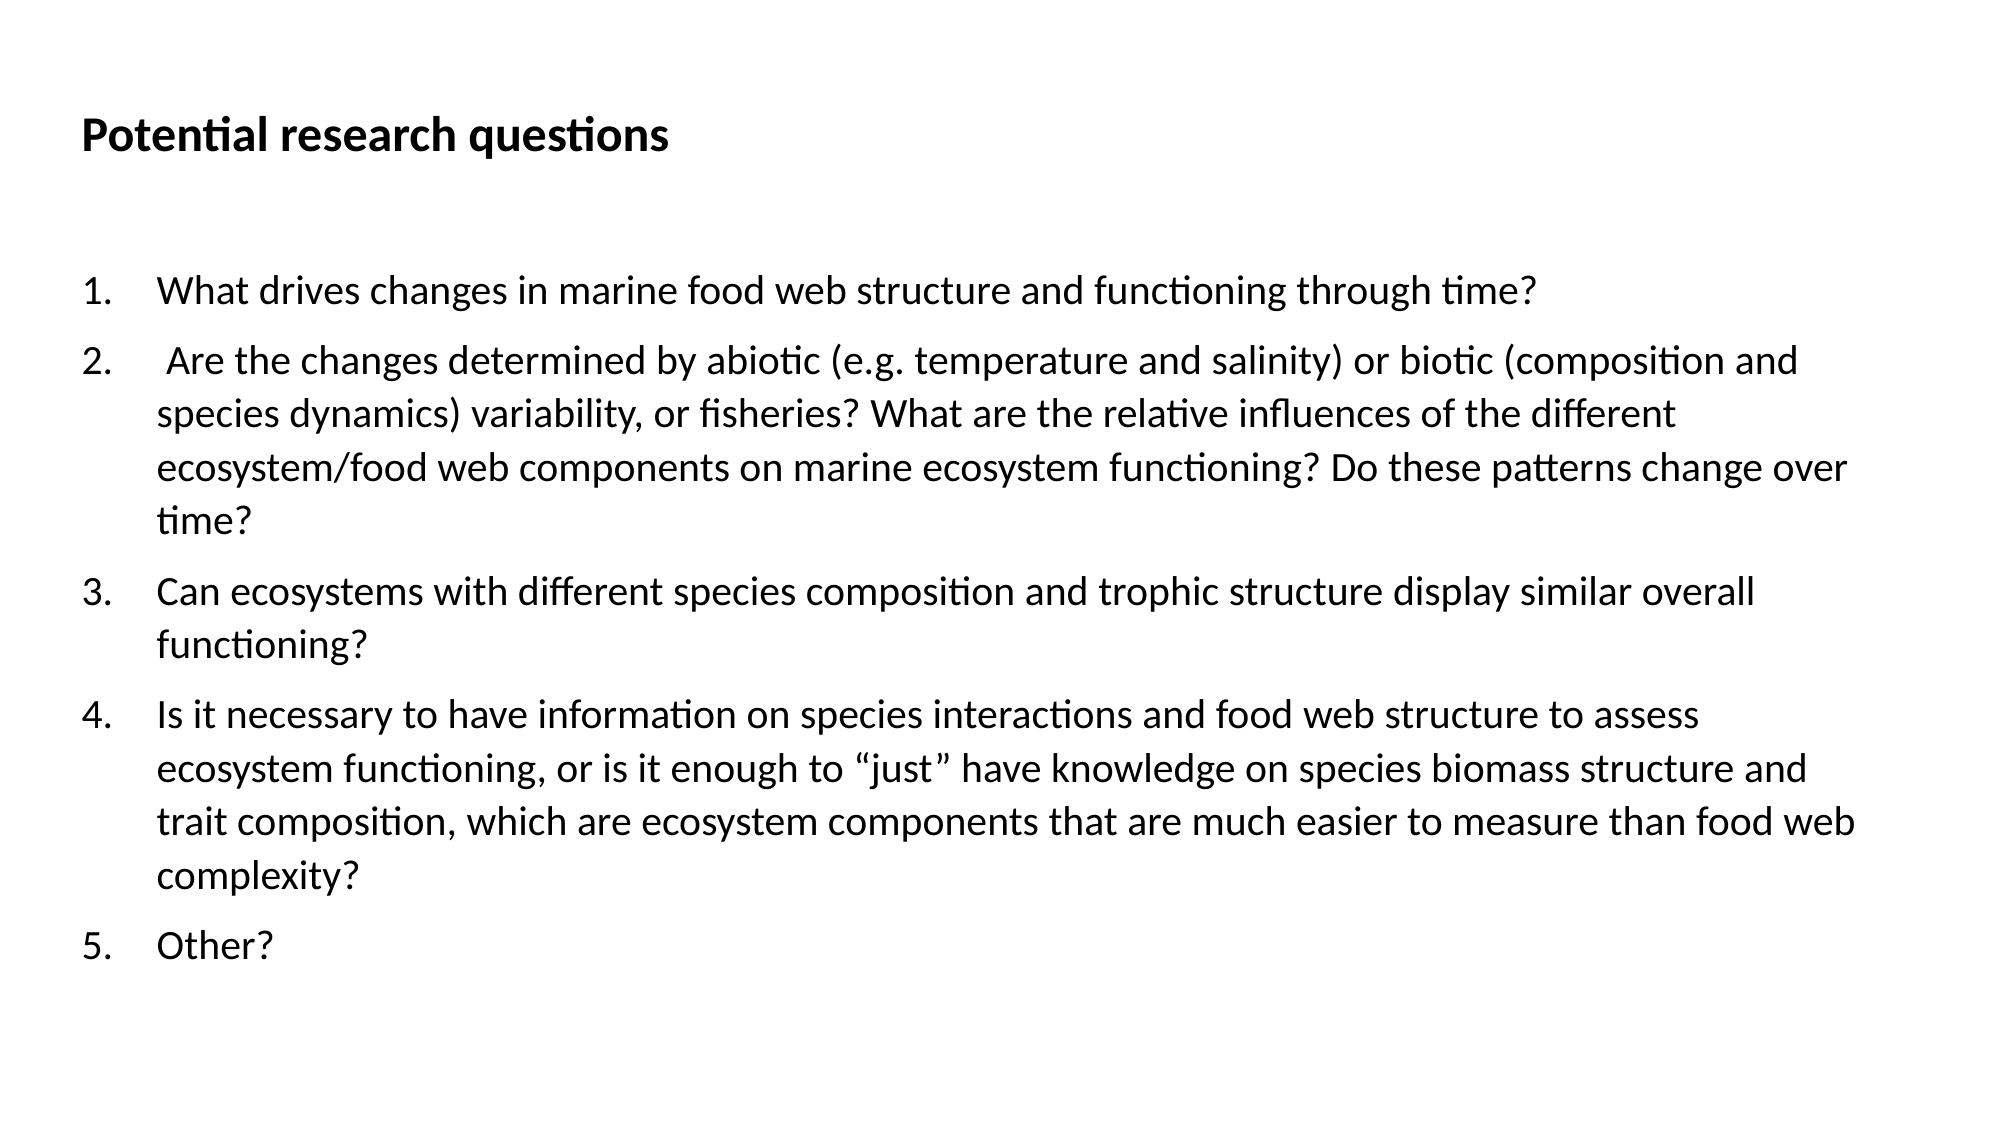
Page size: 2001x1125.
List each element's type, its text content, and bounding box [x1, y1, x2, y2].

text_box Potential research questions What drives changes in marine food web structure and functioning through time? Are the changes determined by abiotic (e.g. temperature and salinity) or biotic (composition and species dynamics) variability, or fisheries? What are the relative influences of the different ecosystem/food web components on marine ecosystem functioning? Do these patterns change over time? Can ecosystems with different species composition and trophic structure display similar overall functioning? Is it necessary to have information on species interactions and food web structure to assess ecosystem functioning, or is it enough to “just” have knowledge on species biomass structure and trait composition, which are ecosystem components that are much easier to measure than food web complexity? Other? [66, 89, 1898, 976]
